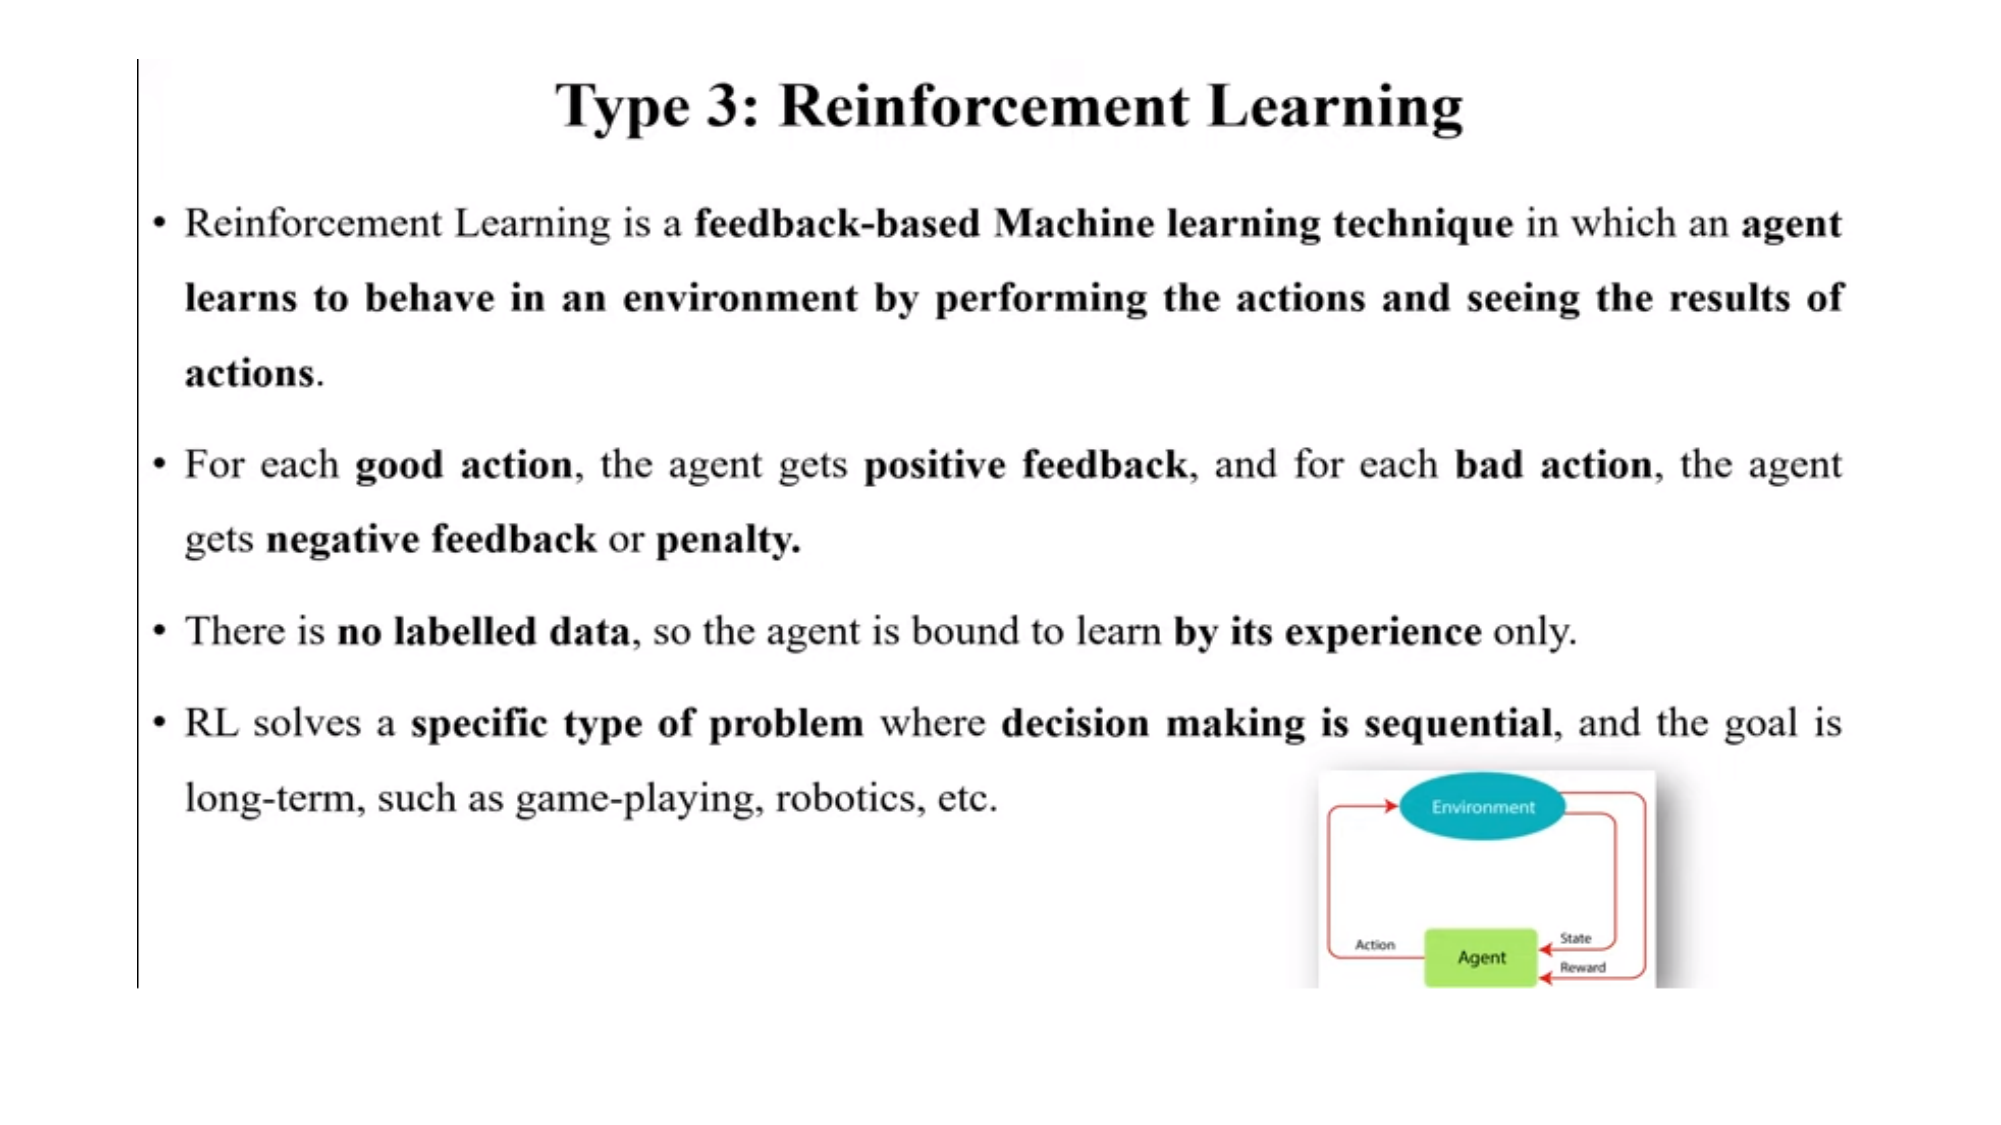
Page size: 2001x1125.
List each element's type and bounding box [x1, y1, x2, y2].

picture [137, 59, 1863, 1014]
